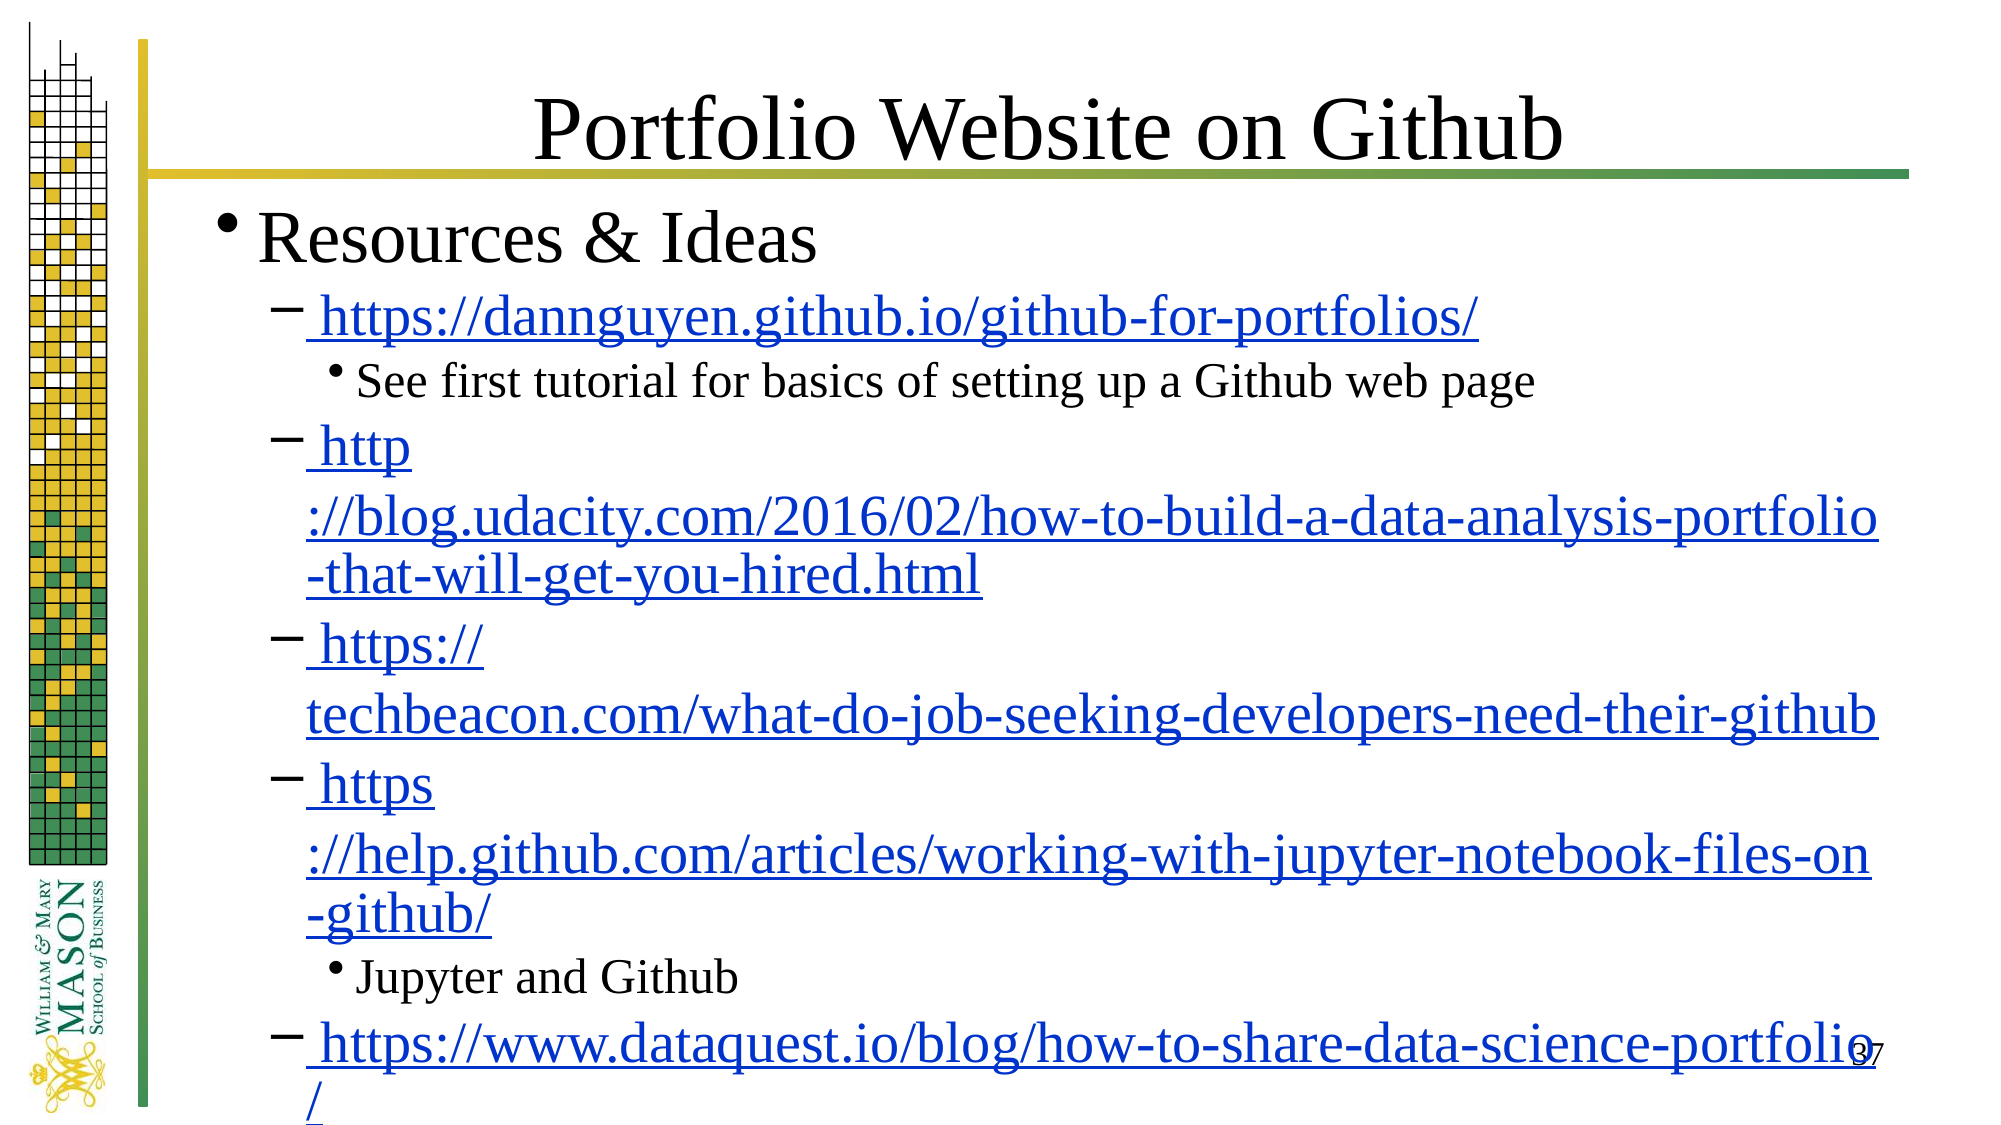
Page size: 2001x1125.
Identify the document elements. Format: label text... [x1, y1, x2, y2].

list Resources & Ideas https://dannguyen.github.io/github-for-portfolios/ See first tutorial for basics of setting up a Github web page http://blog.udacity.com/2016/02/how-to-build-a-data-analysis-portfolio-that-will-get-you-hired.html https://techbeacon.com/what-do-job-seeking-developers-need-their-github https://help.github.com/articles/working-with-jupyter-notebook-files-on-github/ Jupyter and Github https://www.dataquest.io/blog/how-to-share-data-science-portfolio/ [200, 179, 1900, 1005]
picture [29, 879, 107, 1113]
slide_number 37 [1398, 1024, 1901, 1103]
title Portfolio Website on Github [200, 45, 1900, 179]
